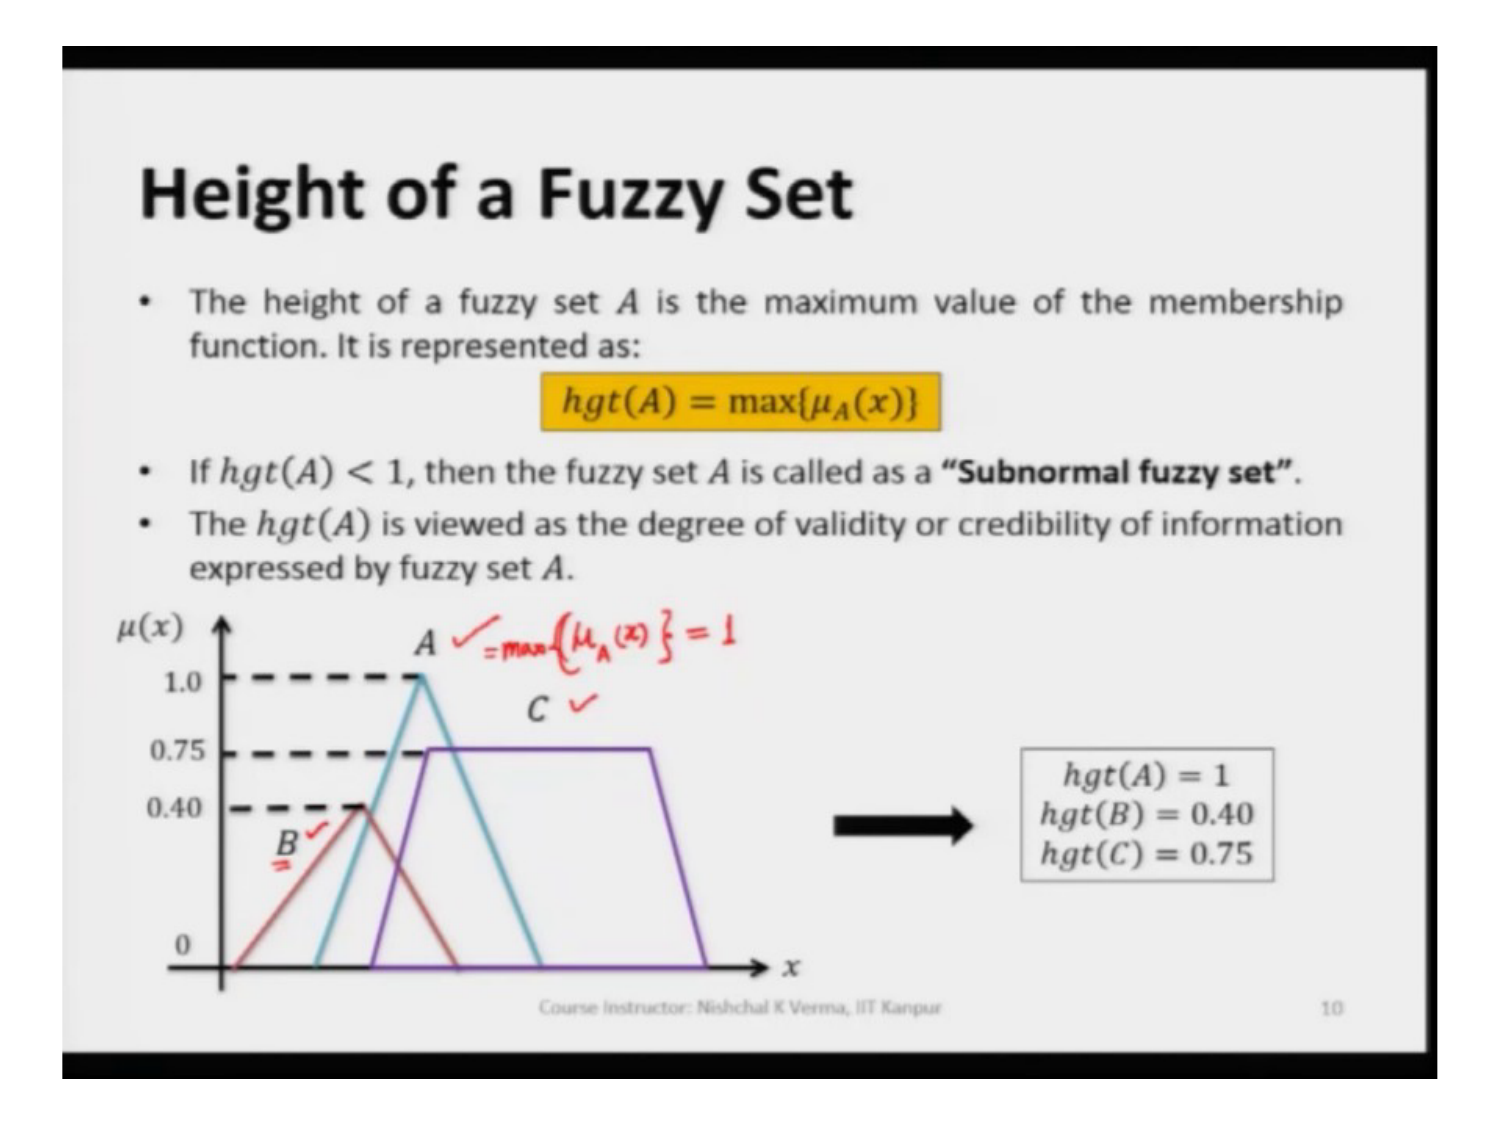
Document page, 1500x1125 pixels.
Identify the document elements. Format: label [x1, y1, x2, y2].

picture [62, 46, 1438, 1079]
